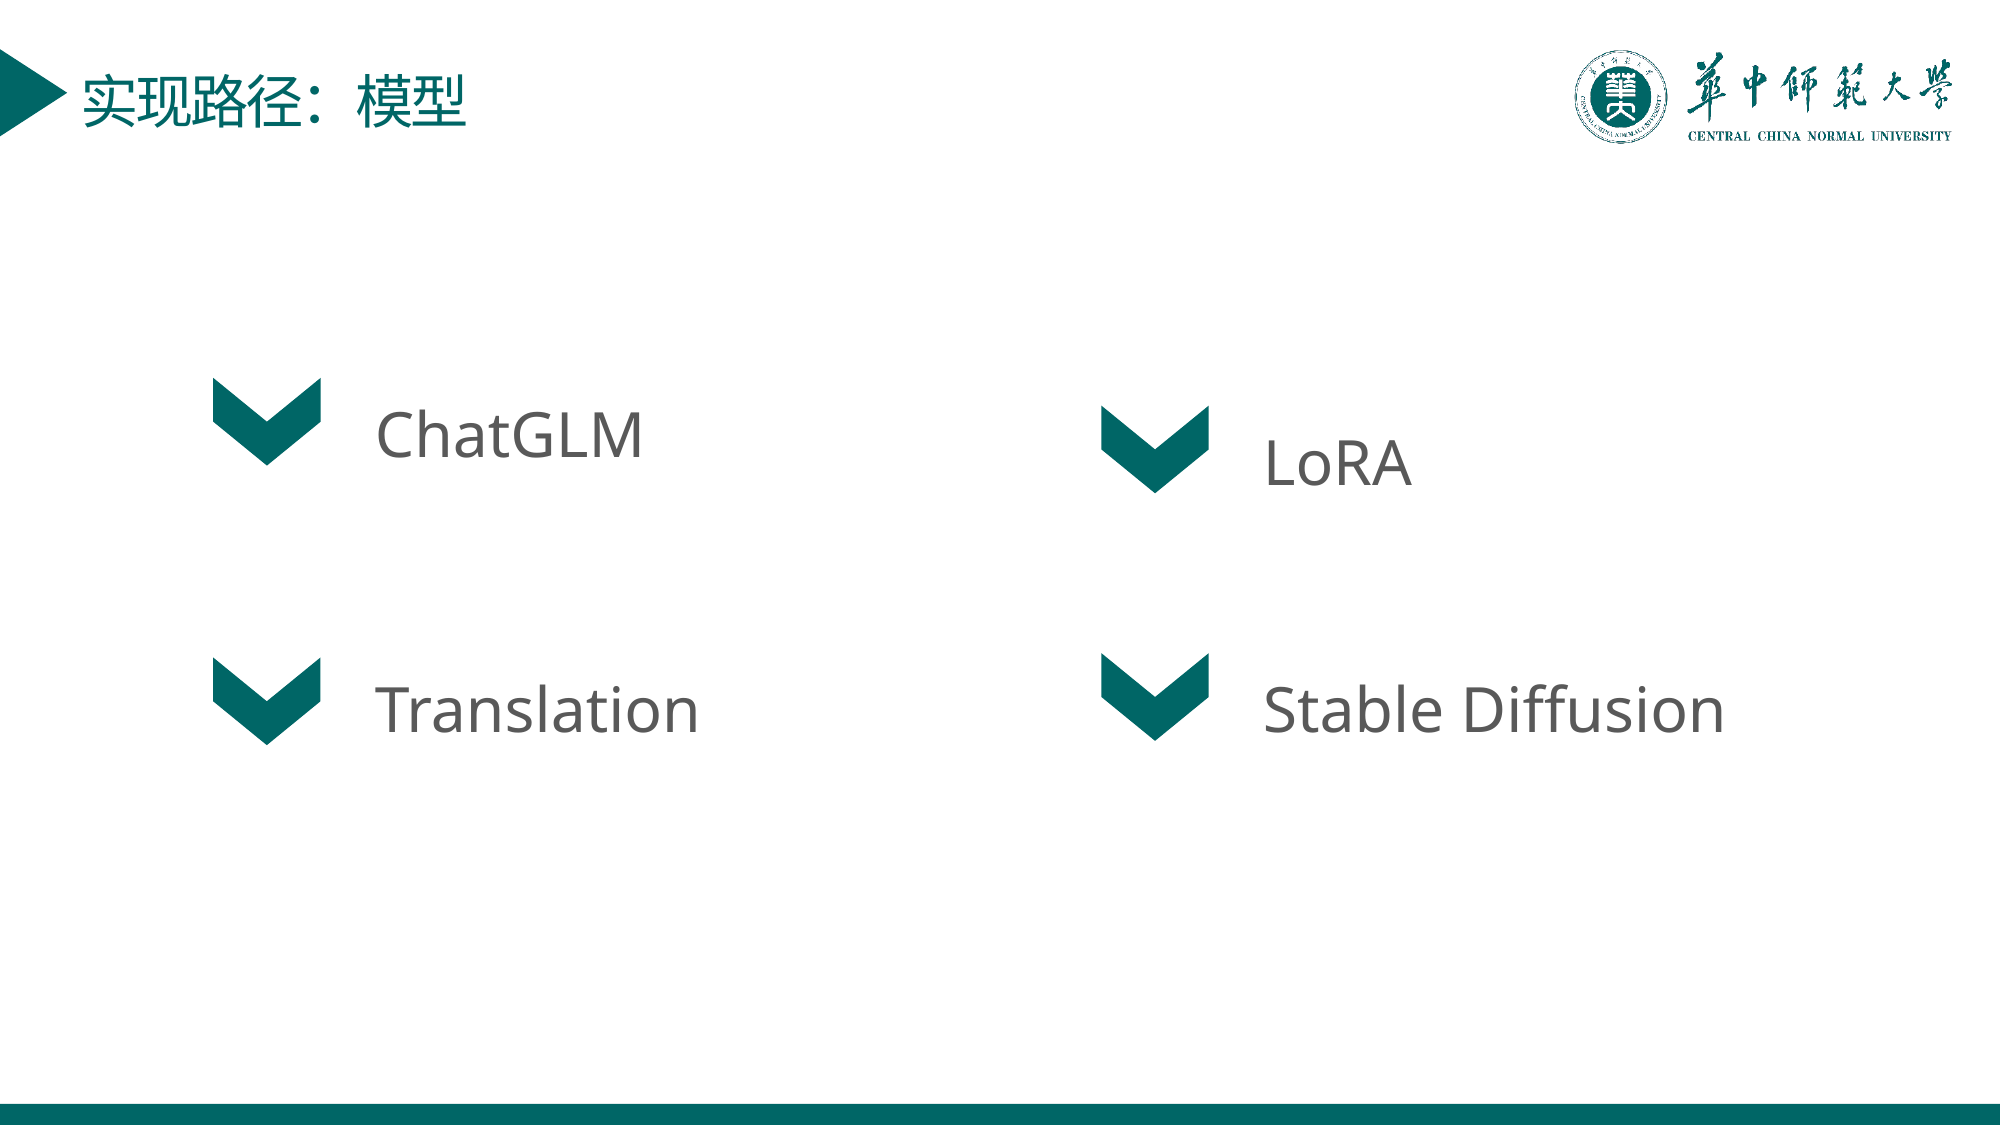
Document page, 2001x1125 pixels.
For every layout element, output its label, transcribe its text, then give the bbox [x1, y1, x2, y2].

text_box LoRA [1262, 377, 1762, 505]
text_box [212, 375, 322, 467]
picture [1556, 42, 1984, 158]
text_box Stable Diffusion [1262, 625, 1762, 753]
text_box 实现路径：模型 [65, 57, 649, 143]
text_box ChatGLM [374, 350, 874, 478]
text_box Translation [374, 625, 874, 753]
text_box [1100, 650, 1210, 743]
text_box [212, 655, 322, 747]
text_box [0, 49, 65, 137]
text_box [0, 1103, 2000, 1125]
text_box [1100, 403, 1210, 495]
